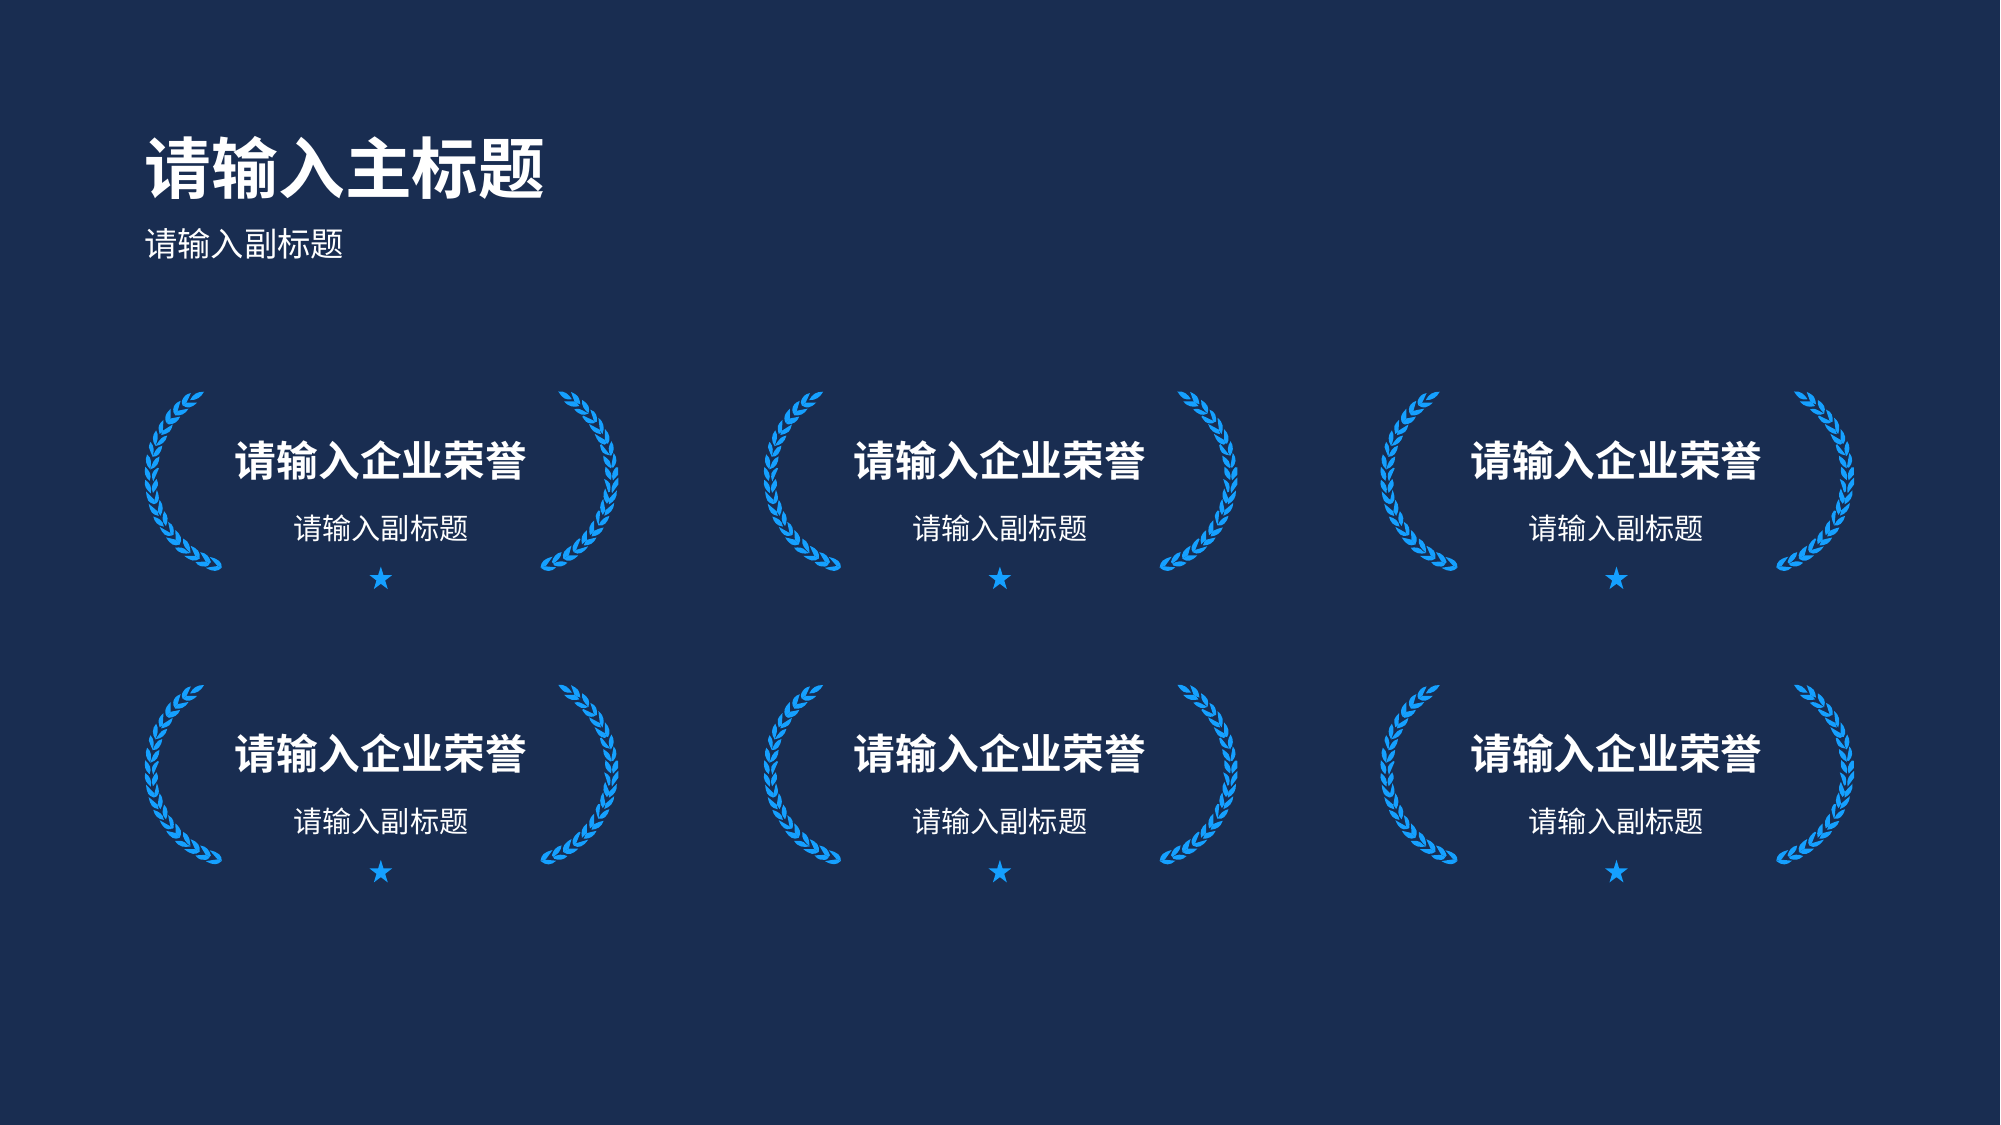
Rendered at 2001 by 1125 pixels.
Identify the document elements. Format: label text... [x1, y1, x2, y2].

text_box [1454, 720, 1779, 847]
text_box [143, 390, 619, 590]
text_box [218, 426, 544, 554]
text_box 请输入副标题 [129, 215, 359, 271]
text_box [1379, 390, 1854, 590]
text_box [218, 720, 544, 847]
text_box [837, 720, 1163, 847]
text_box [762, 390, 1238, 590]
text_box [1379, 684, 1854, 883]
text_box 请输入主标题 [130, 119, 561, 215]
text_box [837, 426, 1163, 554]
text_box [762, 684, 1238, 883]
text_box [143, 684, 619, 883]
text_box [1454, 426, 1779, 554]
